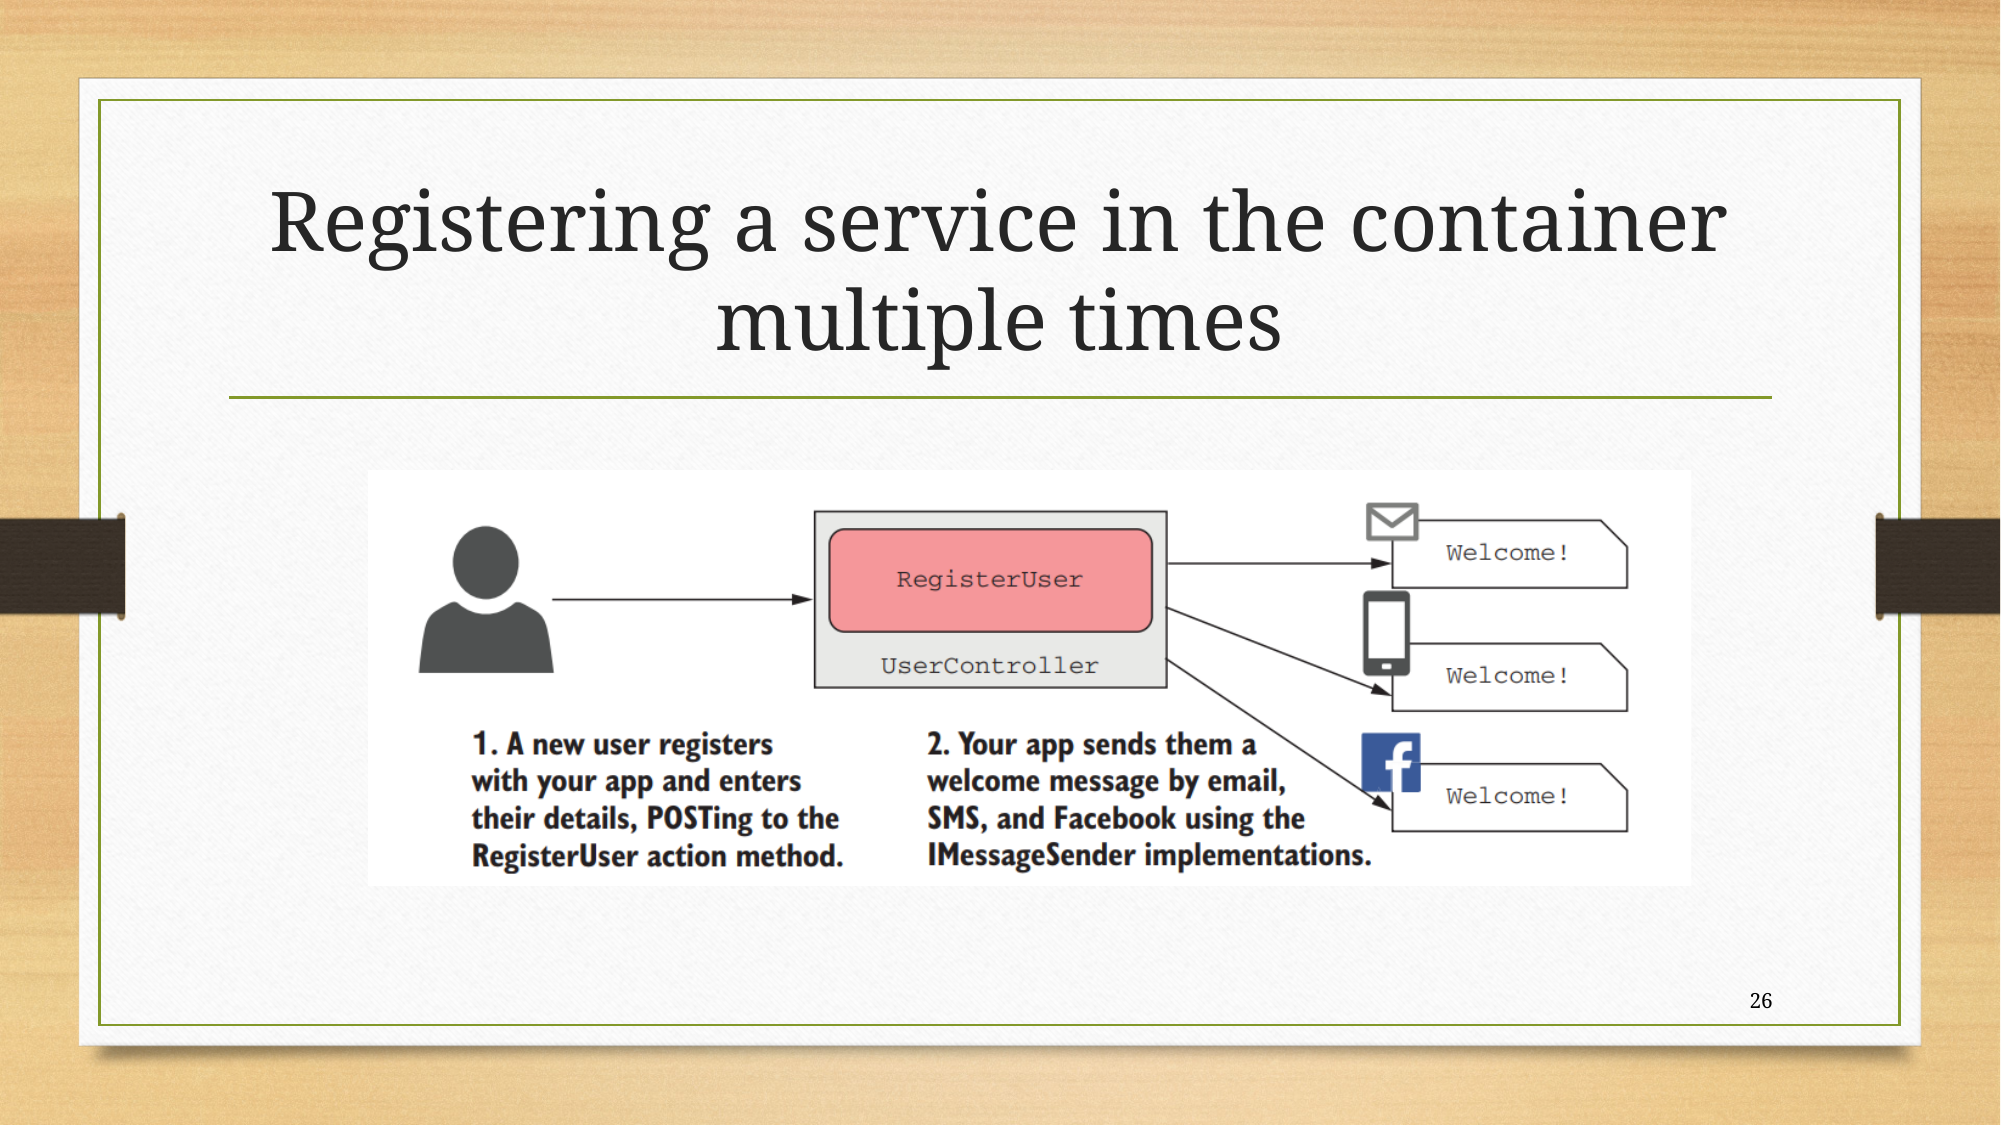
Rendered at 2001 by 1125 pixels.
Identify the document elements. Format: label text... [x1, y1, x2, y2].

title Registering a service in the container multiple times [212, 161, 1788, 375]
slide_number 26 [1698, 979, 1788, 1025]
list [367, 470, 1692, 886]
picture [0, 0, 2001, 1125]
